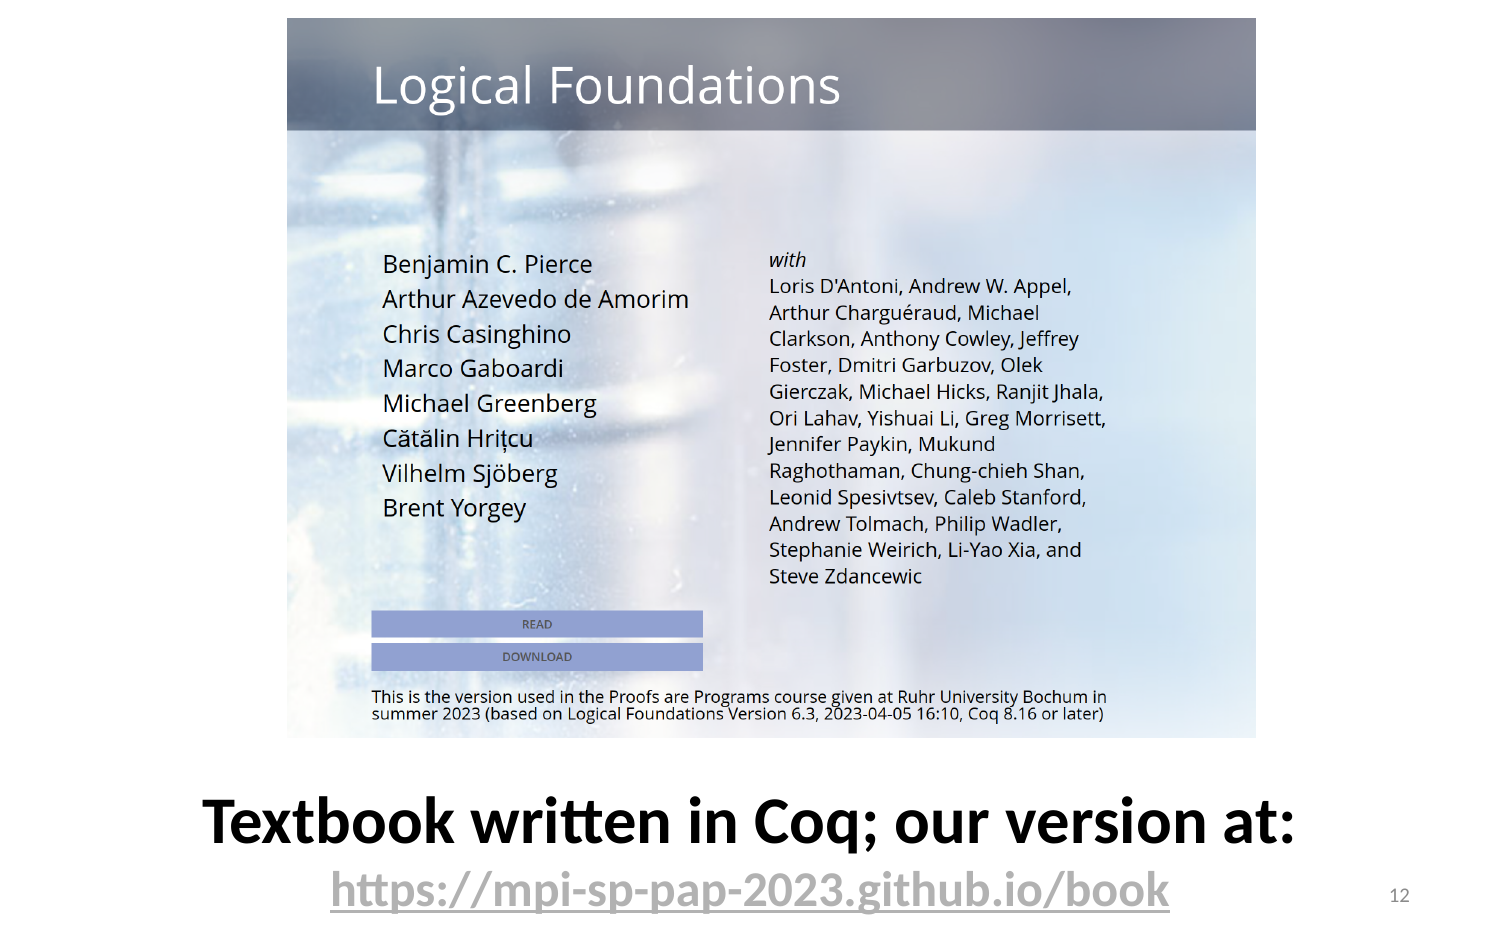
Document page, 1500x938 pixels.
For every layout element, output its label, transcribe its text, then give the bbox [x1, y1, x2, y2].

title Textbook written in Coq; our version at: https://mpi-sp-pap-2023.github.io/book [75, 768, 1425, 925]
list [287, 18, 1257, 739]
slide_number 12 [1074, 868, 1425, 919]
